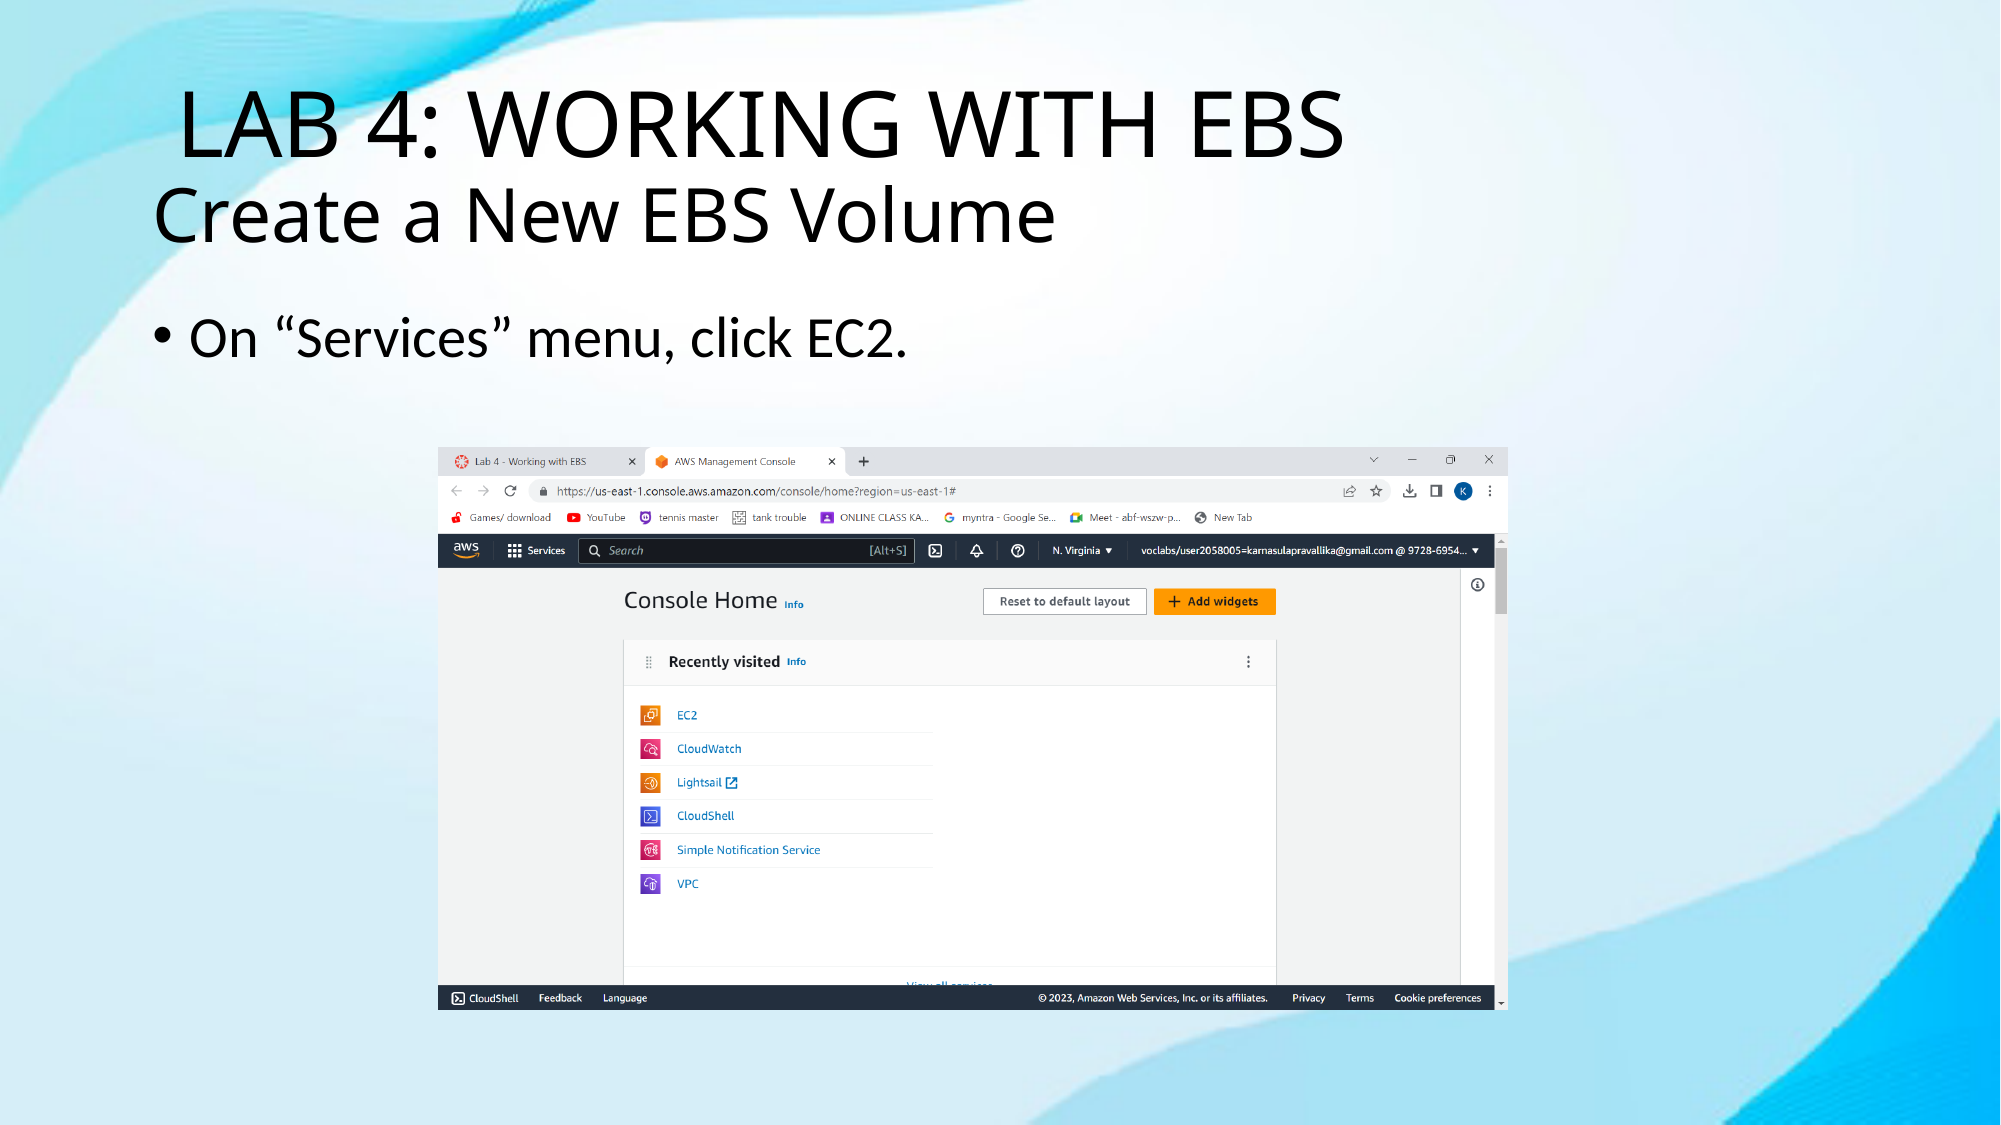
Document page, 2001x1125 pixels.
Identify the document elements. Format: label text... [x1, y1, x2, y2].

list On “Services” menu, click EC2. [137, 299, 1863, 1014]
picture [0, 0, 2001, 1125]
title LAB 4: WORKING WITH EBS Create a New EBS Volume [137, 59, 1863, 278]
picture [438, 447, 1508, 1010]
